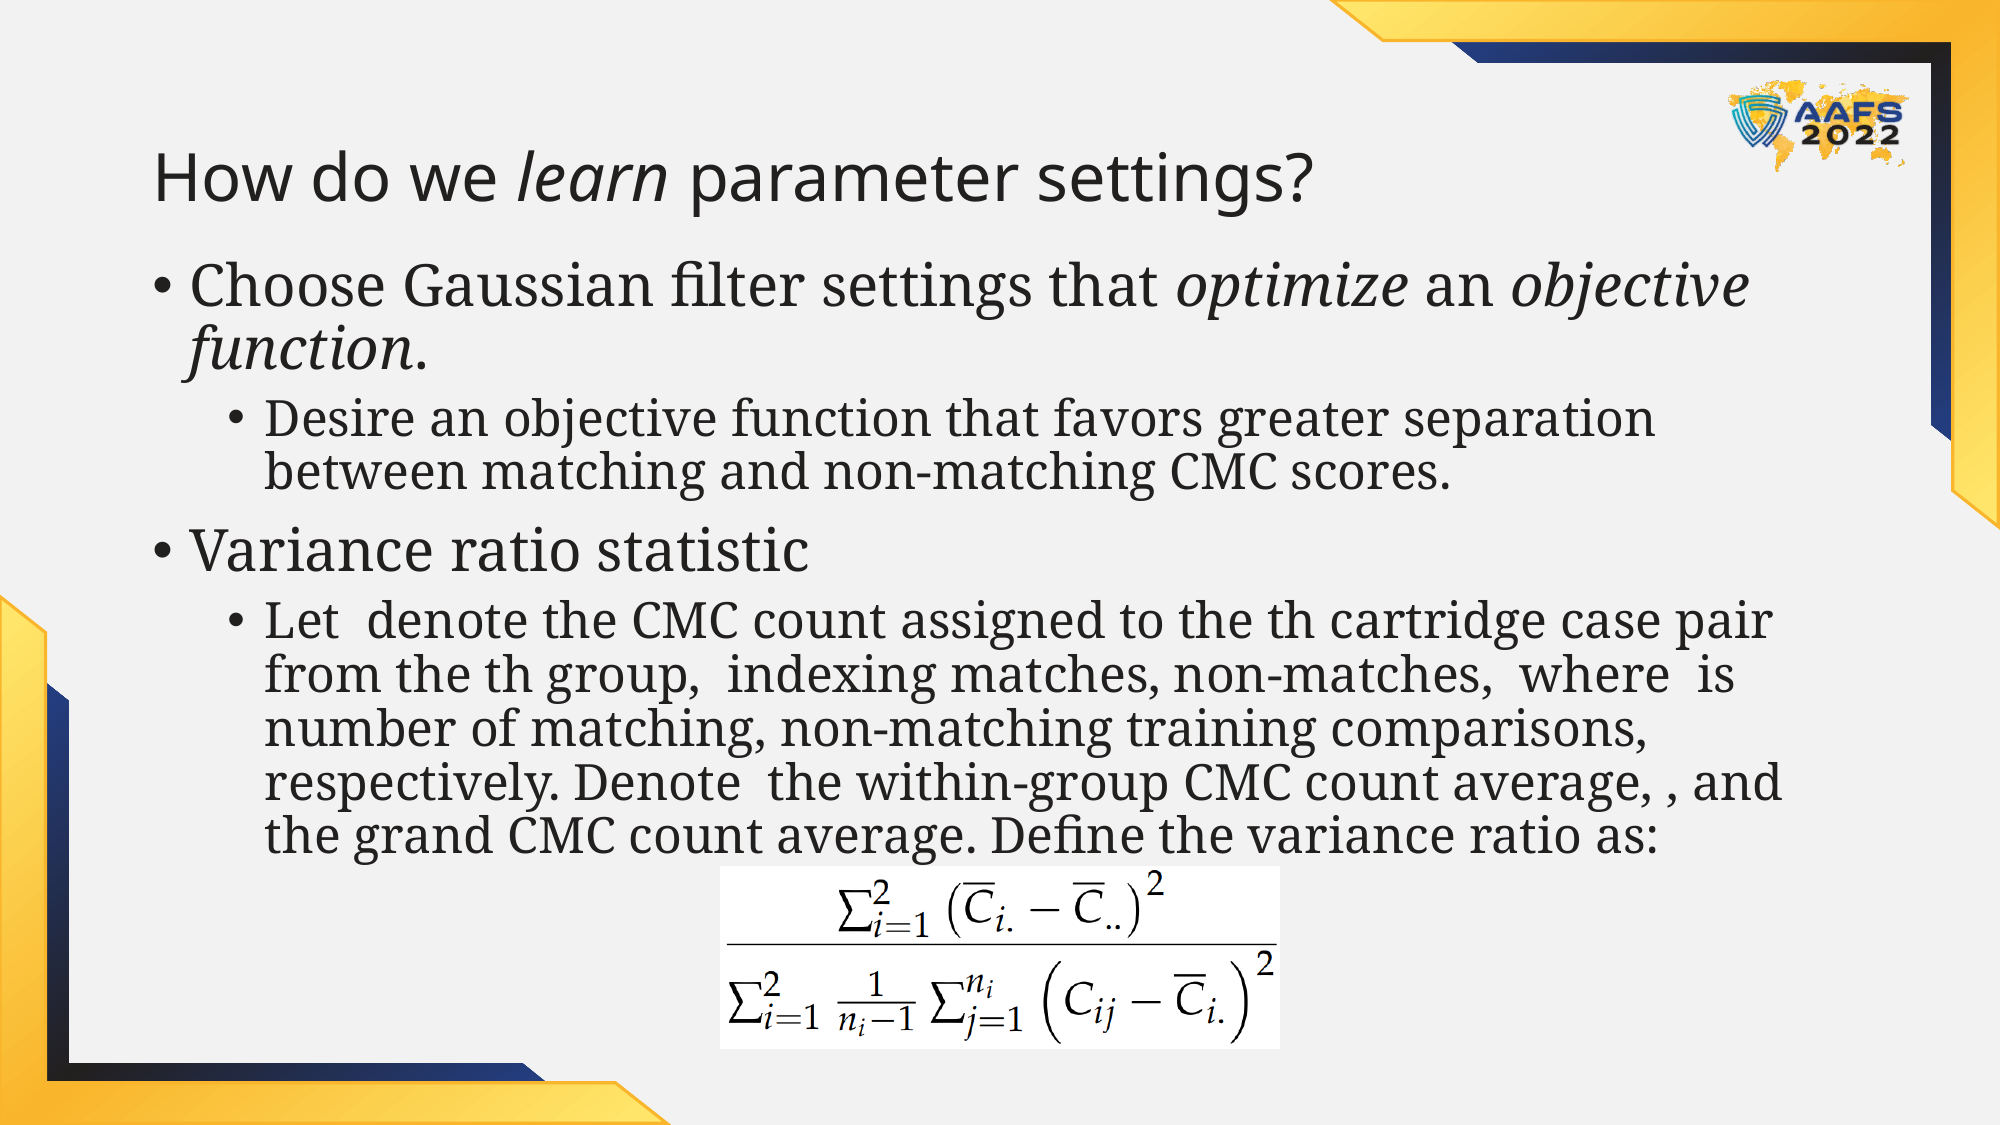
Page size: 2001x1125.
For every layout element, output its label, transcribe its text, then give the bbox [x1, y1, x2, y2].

picture [1707, 63, 1930, 188]
title How do we learn parameter settings? [137, 71, 1722, 289]
picture [720, 866, 1280, 1049]
